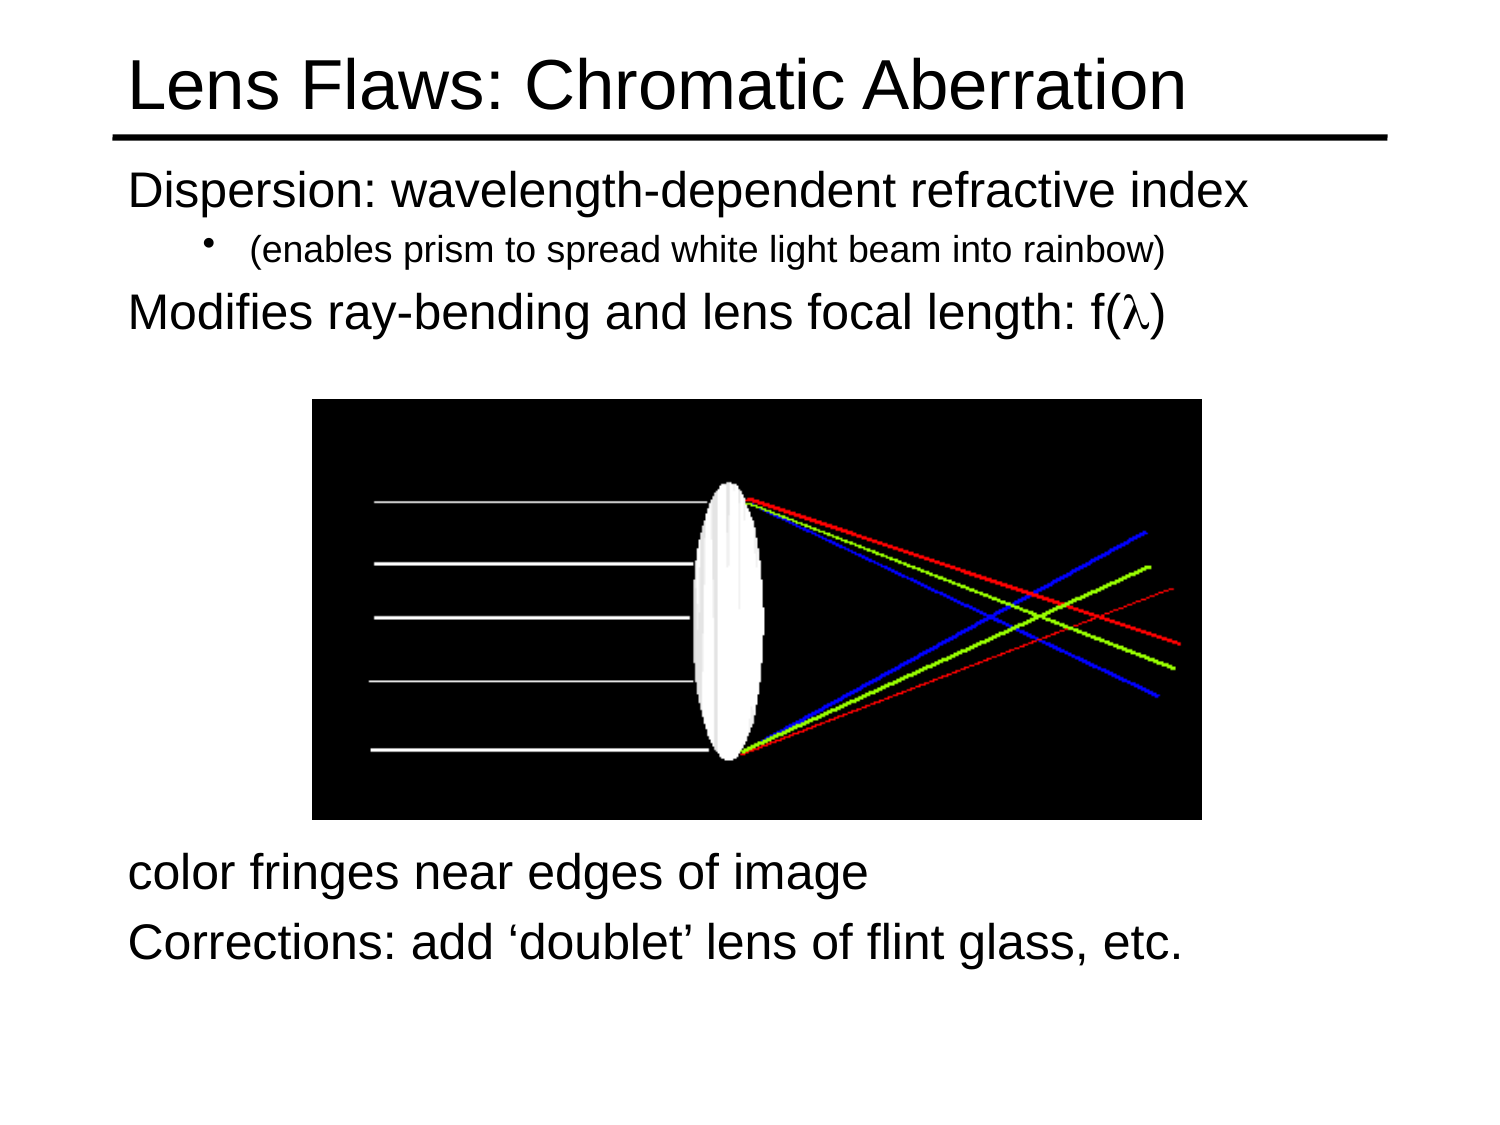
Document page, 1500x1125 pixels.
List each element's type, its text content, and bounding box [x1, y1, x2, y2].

title Lens Flaws: Chromatic Aberration [112, 12, 1388, 149]
picture [312, 399, 1202, 820]
list Dispersion: wavelength-dependent refractive index (enables prism to spread white light beam into rainbow) Modifies ray-bending and lens focal length: f() color fringes near edges of image Corrections: add ‘doublet’ lens of flint glass, etc. [112, 149, 1388, 1013]
